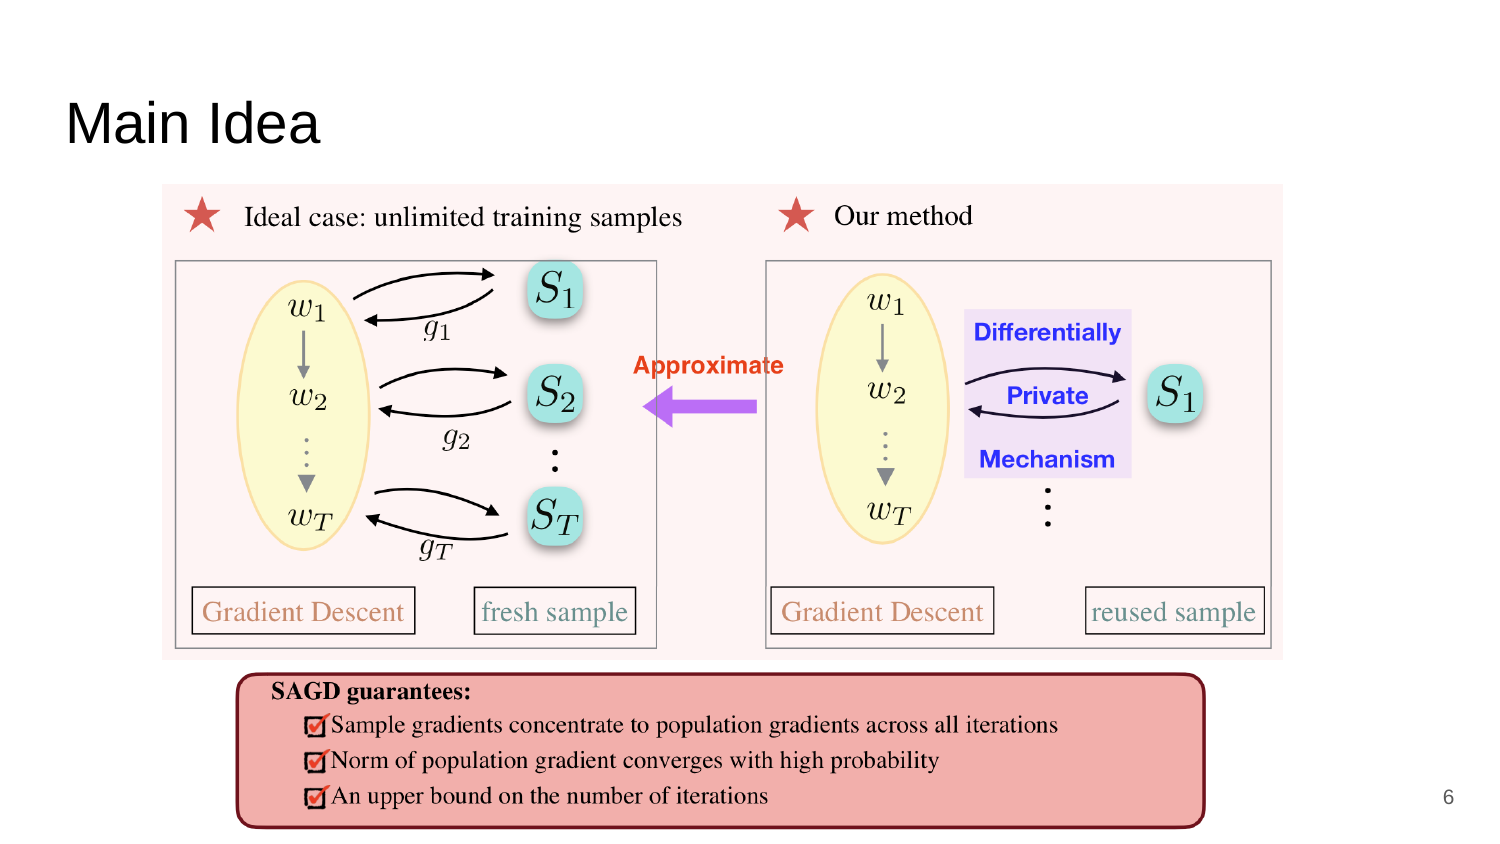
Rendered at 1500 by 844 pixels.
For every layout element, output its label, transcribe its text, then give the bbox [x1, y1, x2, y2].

slide_number 6 [1425, 783, 1473, 844]
title Main Idea [63, 82, 1117, 226]
picture [162, 184, 1283, 660]
picture [231, 661, 1214, 838]
